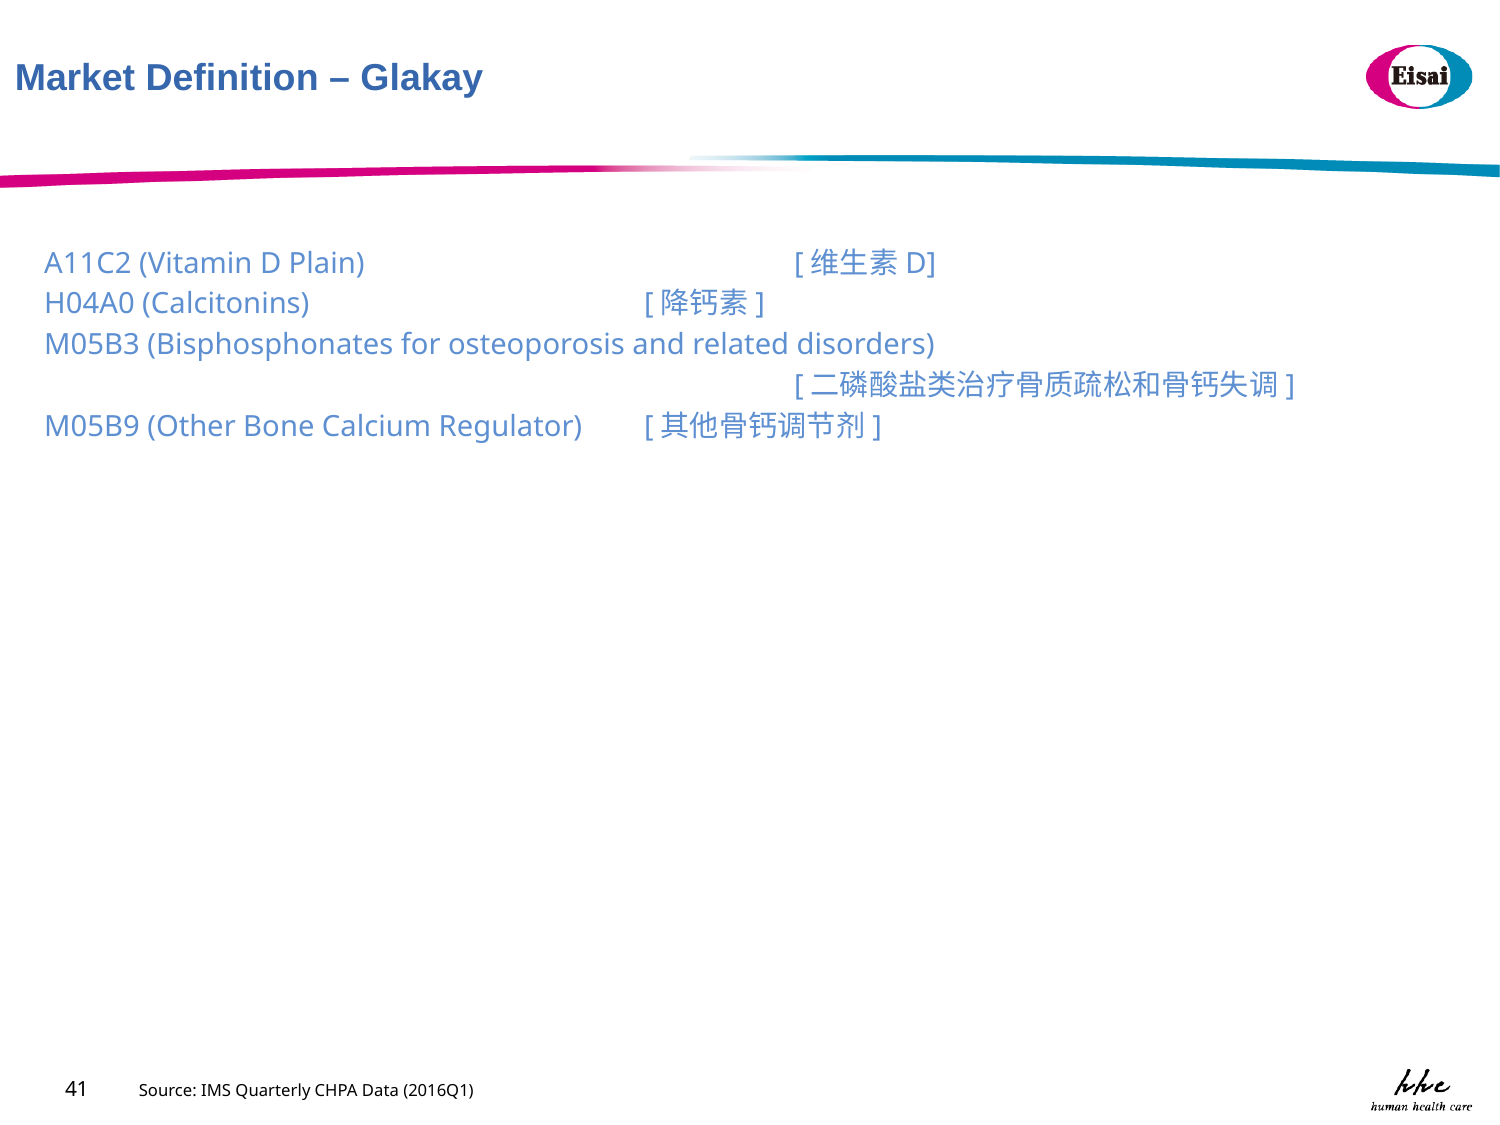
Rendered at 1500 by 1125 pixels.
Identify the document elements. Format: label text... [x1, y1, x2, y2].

list Source: IMS Quarterly CHPA Data (2016Q1) [123, 1069, 1270, 1110]
picture [1424, 83, 1473, 110]
picture [1366, 45, 1450, 110]
picture [1371, 1069, 1473, 1111]
picture [1436, 45, 1473, 70]
list A11C2 (Vitamin D Plain) [维生素D] H04A0 (Calcitonins) [降钙素] M05B3 (Bisphosphonates for osteoporosis and related disorders) [二磷酸盐类治疗骨质疏松和骨钙失调] M05B9 (Other Bone Calcium Regulator) [其他骨钙调节剂] [29, 236, 1471, 995]
picture [0, 152, 1500, 191]
list Market Definition – Glakay [0, 0, 1337, 150]
slide_number 41 [29, 1069, 123, 1110]
